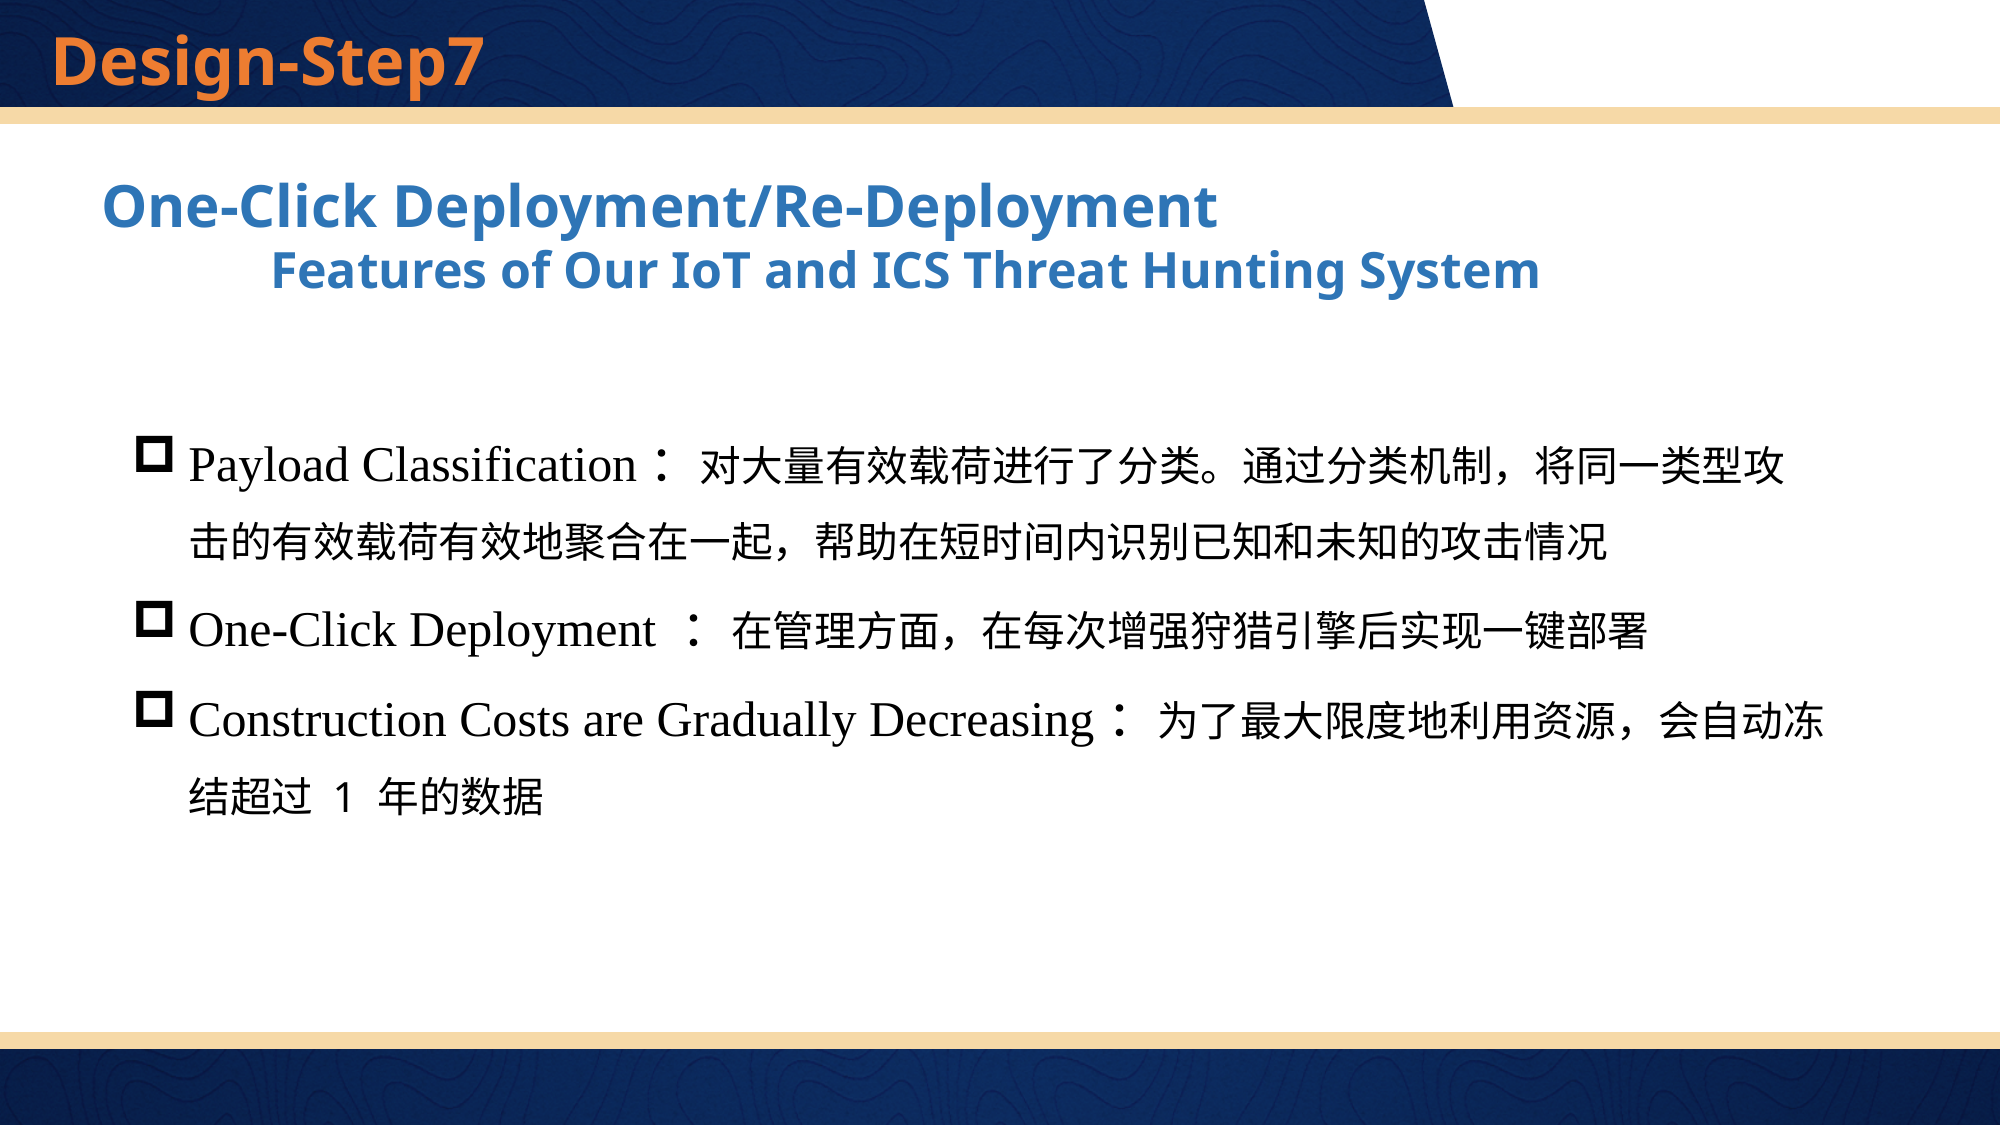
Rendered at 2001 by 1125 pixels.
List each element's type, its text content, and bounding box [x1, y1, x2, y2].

text_box Payload Classification：对大量有效载荷进行了分类。通过分类机制，将同一类型攻击的有效载荷有效地聚合在一起，帮助在短时间内识别已知和未知的攻击情况 One-Click Deployment ：在管理方面，在每次增强狩猎引擎后实现一键部署 Construction Costs are Gradually Decreasing：为了最大限度地利用资源，会自动冻结超过 1 年的数据 [117, 393, 1842, 829]
picture [0, 1041, 2000, 1125]
text_box One-Click Deployment/Re-Deployment Features of Our IoT and ICS Threat Hunting System [86, 161, 1873, 307]
picture [0, 0, 1457, 115]
